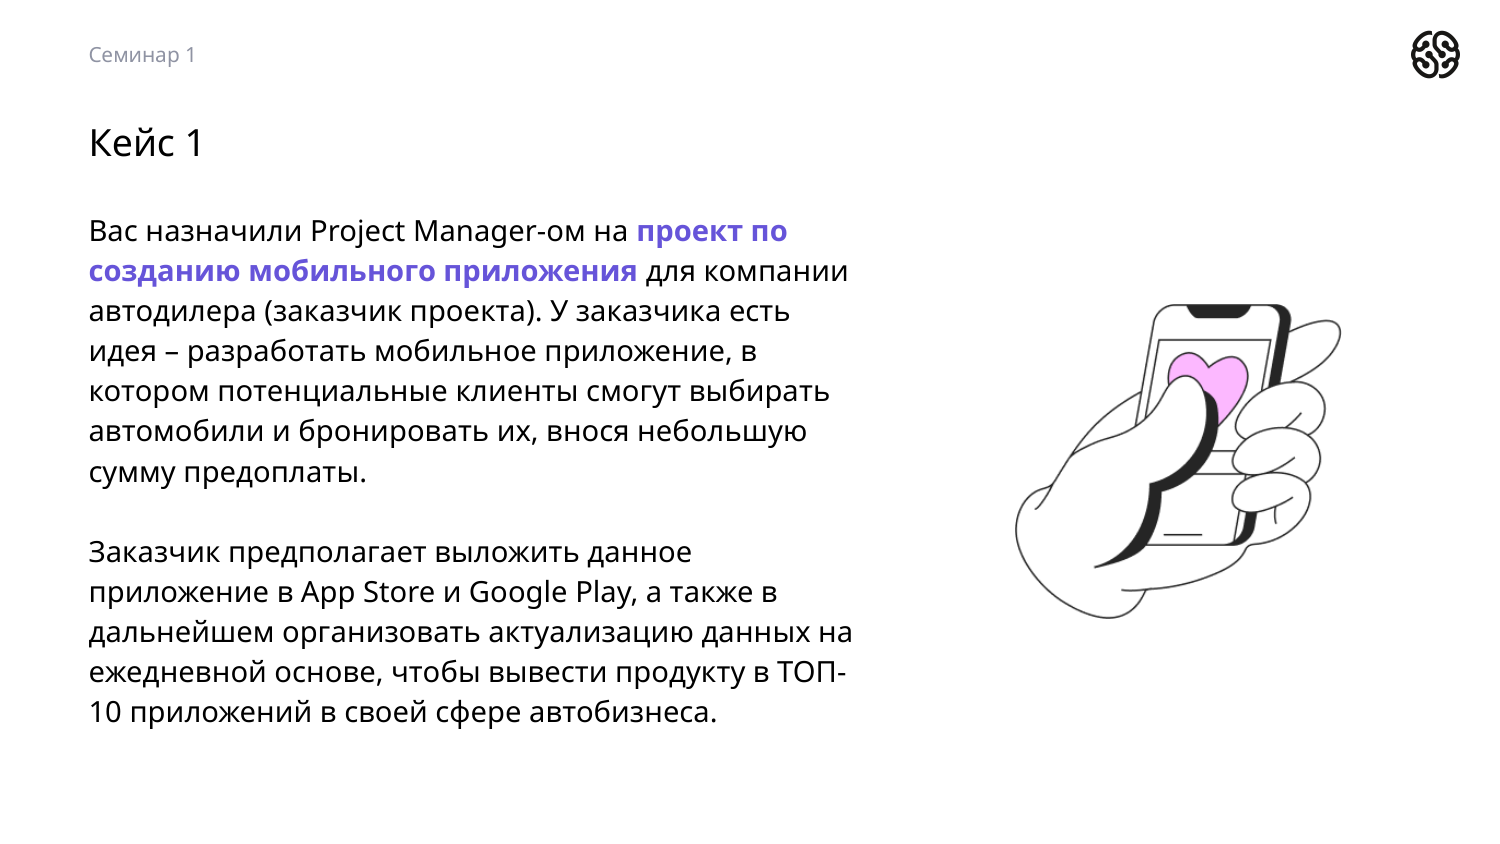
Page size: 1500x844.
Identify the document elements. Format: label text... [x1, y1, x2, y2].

subtitle Вас назначили Project Manager-ом на проект по созданию мобильного приложения для компании автодилера (заказчик проекта). У заказчика есть идея – разработать мобильное приложение, в котором потенциальные клиенты смогут выбирать автомобили и бронировать их, внося небольшую сумму предоплаты. Заказчик предполагает выложить данное приложение в App Store и Google Play, а также в дальнейшем организовать актуализацию данных на ежедневной основе, чтобы вывести продукту в ТОП-10 приложений в своей сфере автобизнеса. [88, 206, 864, 739]
picture [1412, 30, 1460, 79]
title Кейс 1 [88, 22, 1412, 165]
picture [1015, 303, 1342, 620]
subtitle Семинар 1 [88, 24, 1066, 84]
